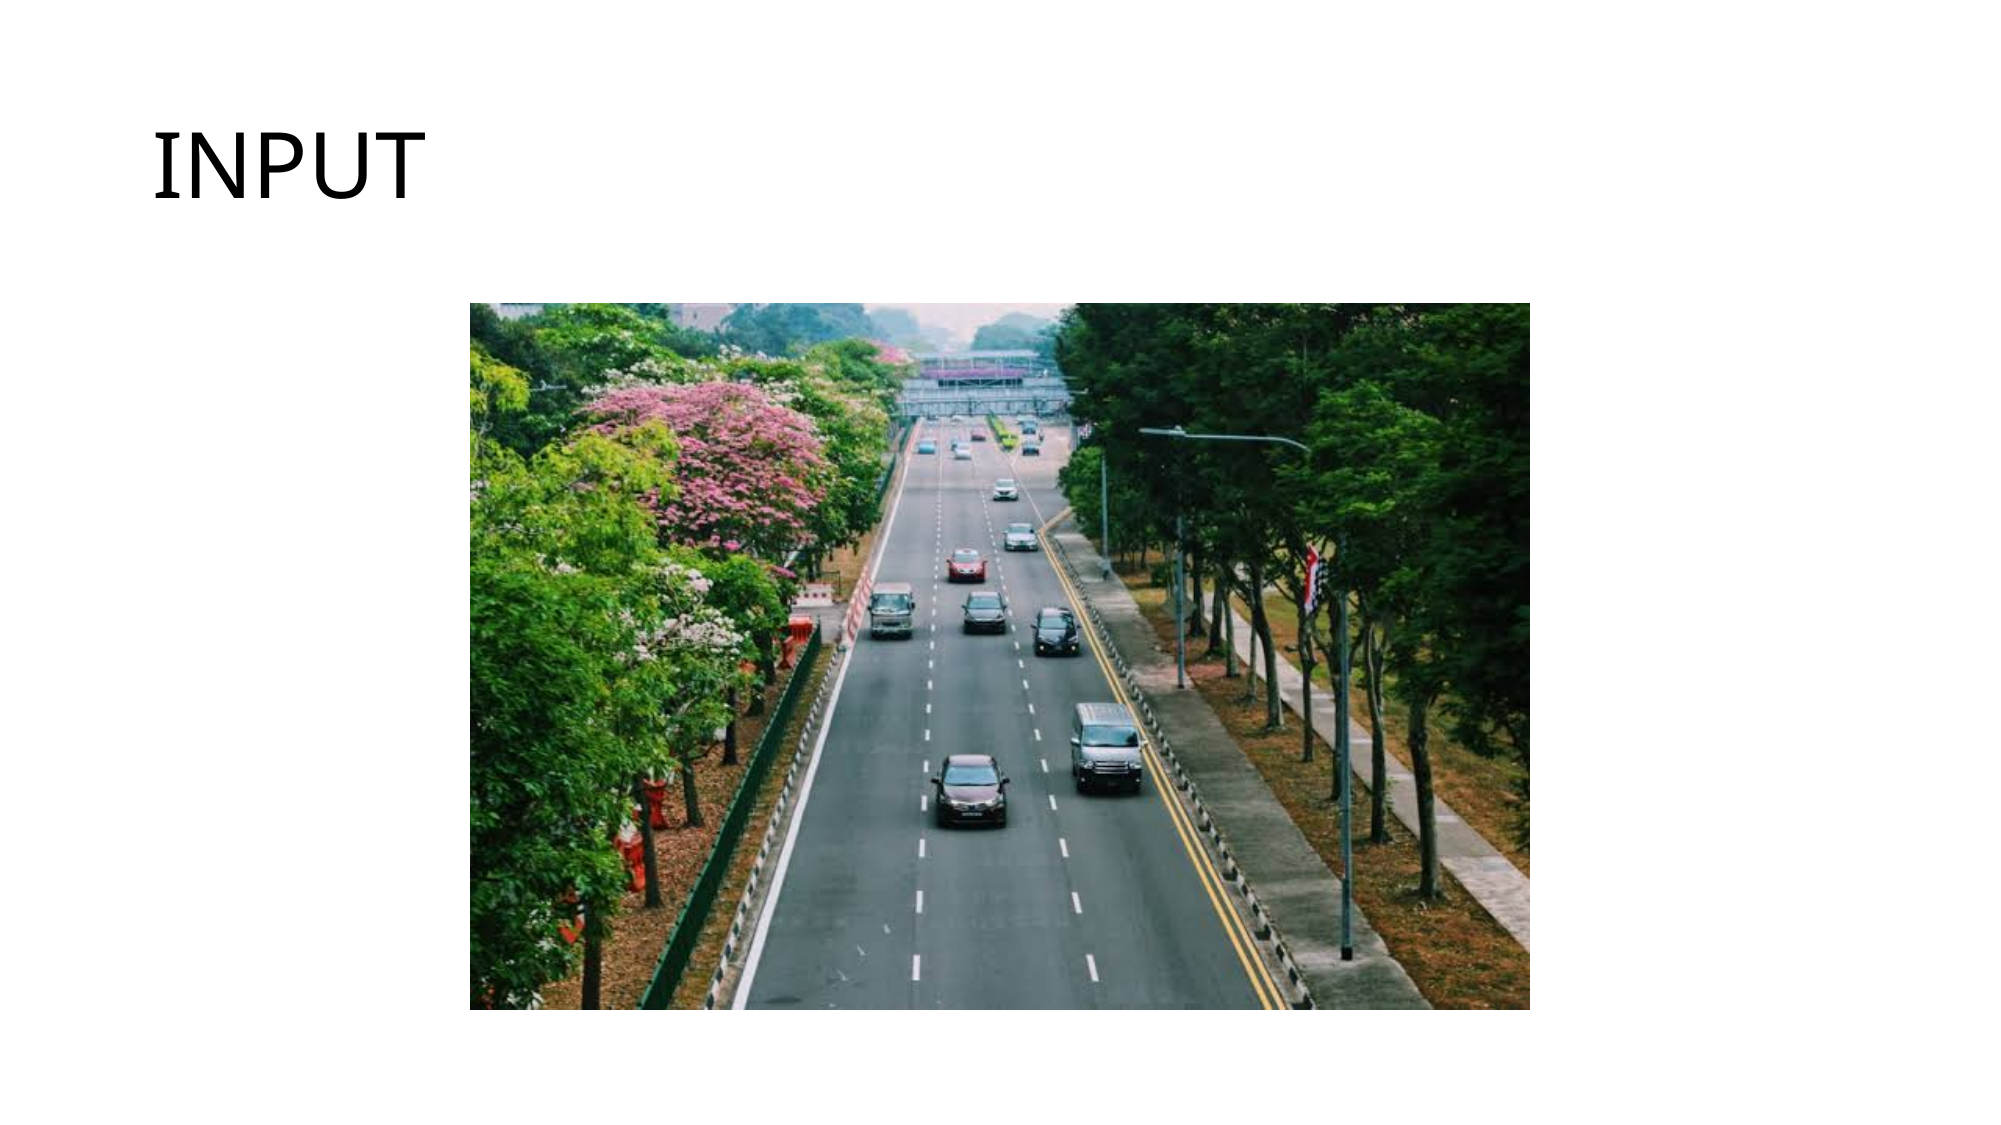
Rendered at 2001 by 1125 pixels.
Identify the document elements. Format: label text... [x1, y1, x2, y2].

title INPUT [137, 59, 1863, 278]
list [470, 303, 1530, 1010]
